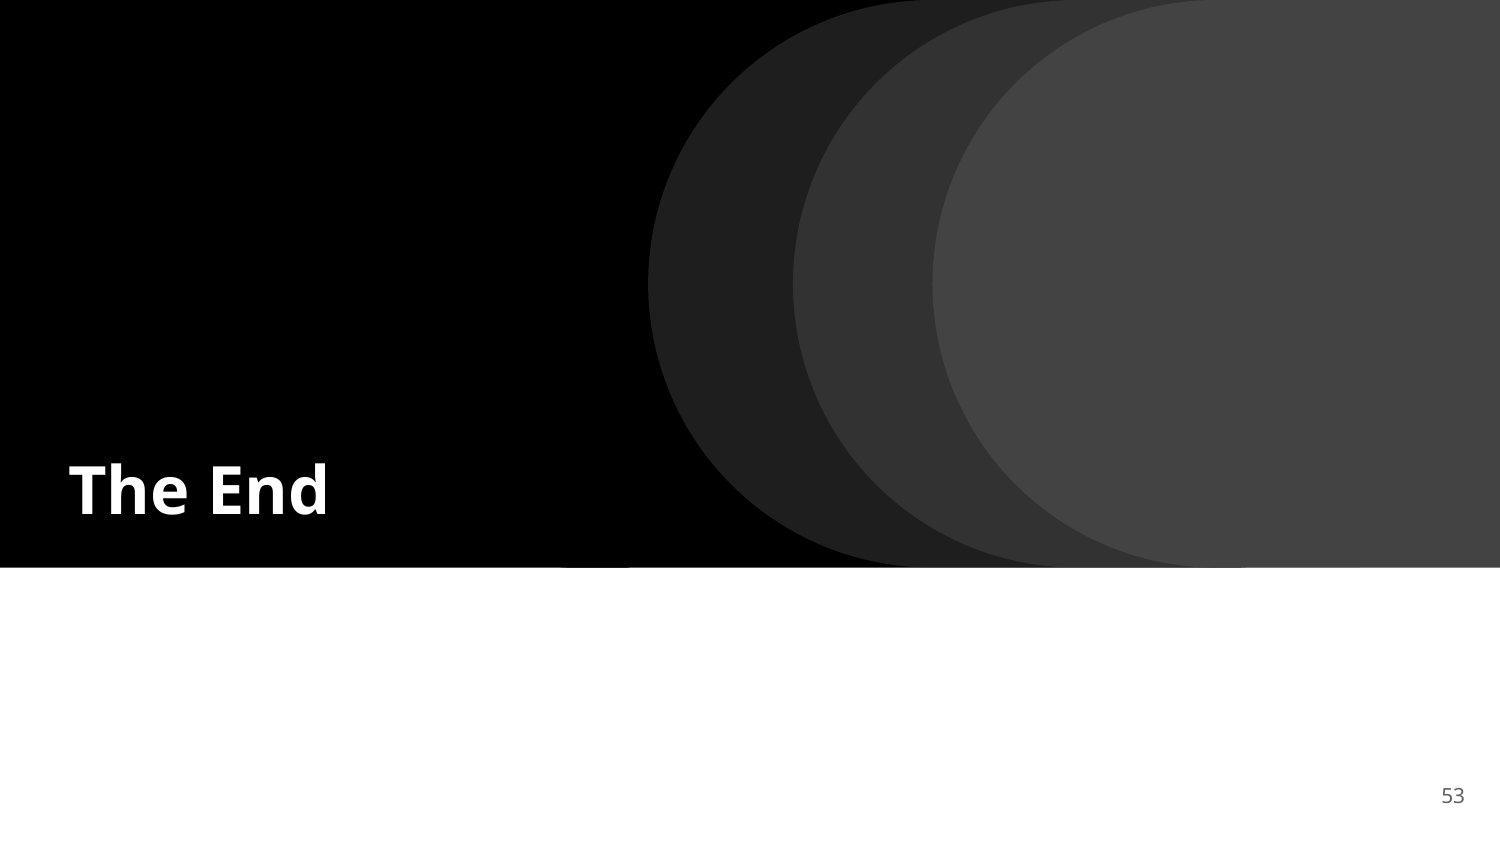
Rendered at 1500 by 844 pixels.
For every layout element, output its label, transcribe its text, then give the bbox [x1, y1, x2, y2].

slide_number ‹#› [1389, 764, 1480, 830]
title The End [53, 76, 676, 543]
